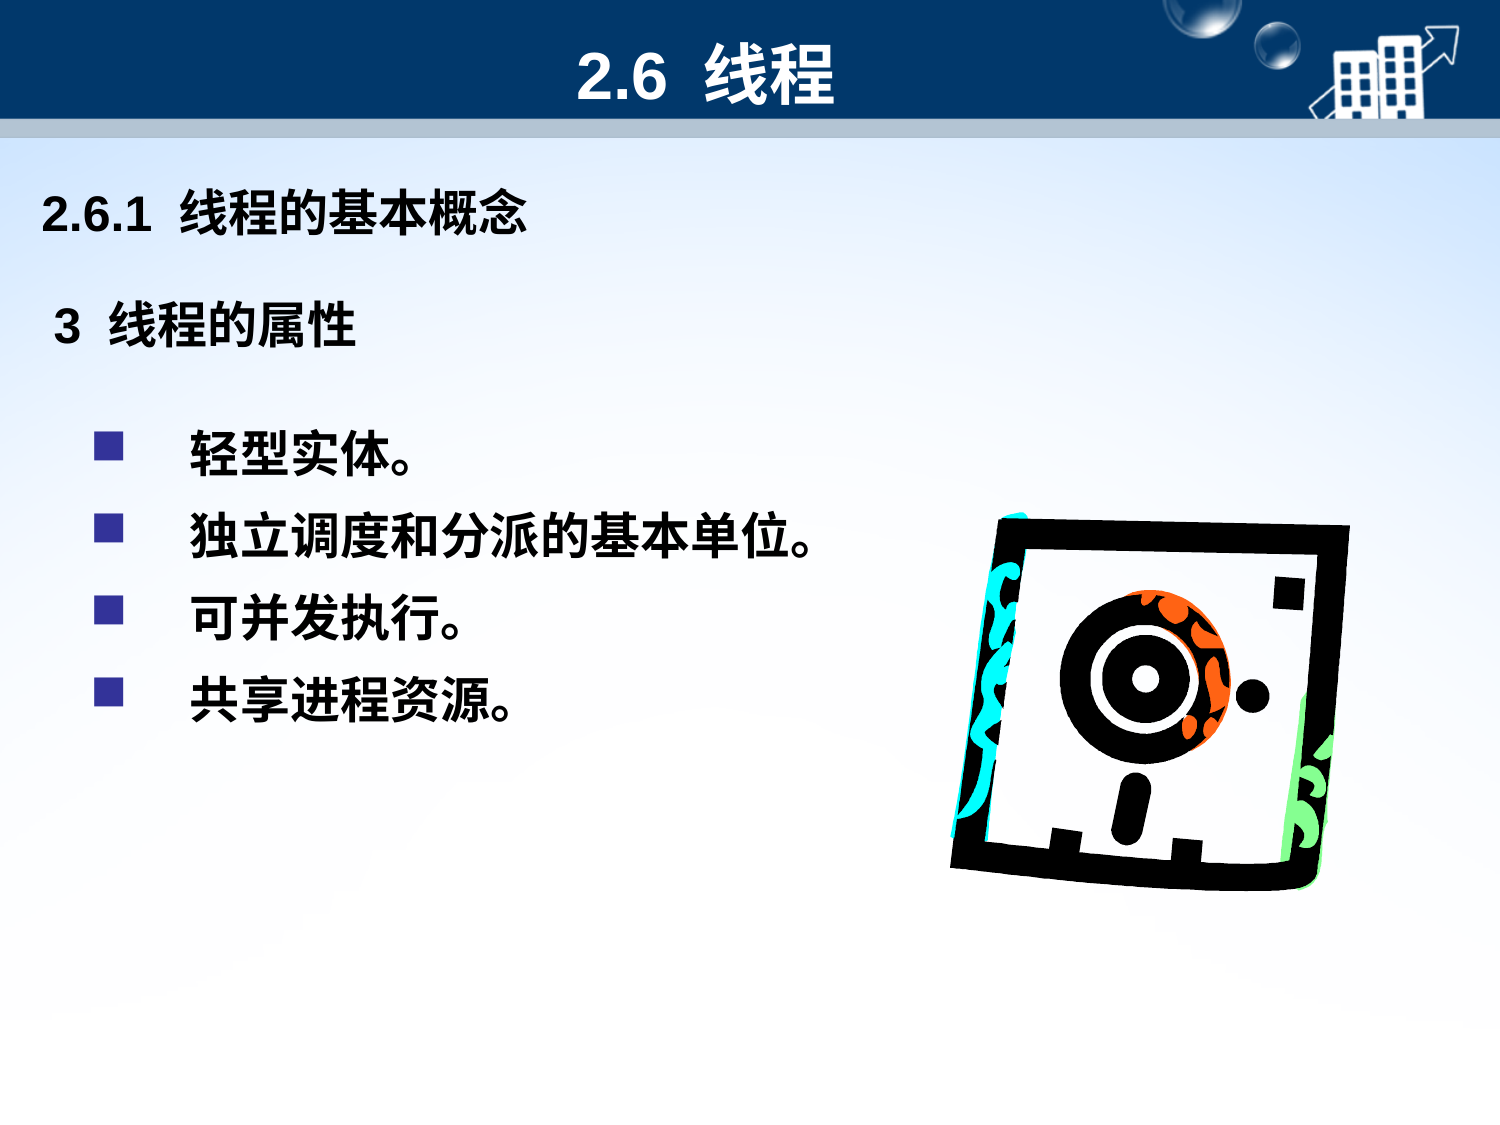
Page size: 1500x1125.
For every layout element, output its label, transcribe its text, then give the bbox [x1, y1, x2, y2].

text_box 3 线程的属性 [38, 293, 485, 363]
title 2.6 线程 [75, 45, 1338, 100]
text_box 2.6.1 线程的基本概念 [26, 180, 656, 250]
picture [0, 0, 1500, 1125]
list 轻型实体。 独立调度和分派的基本单位。 可并发执行。 共享进程资源。 [75, 324, 1447, 1012]
